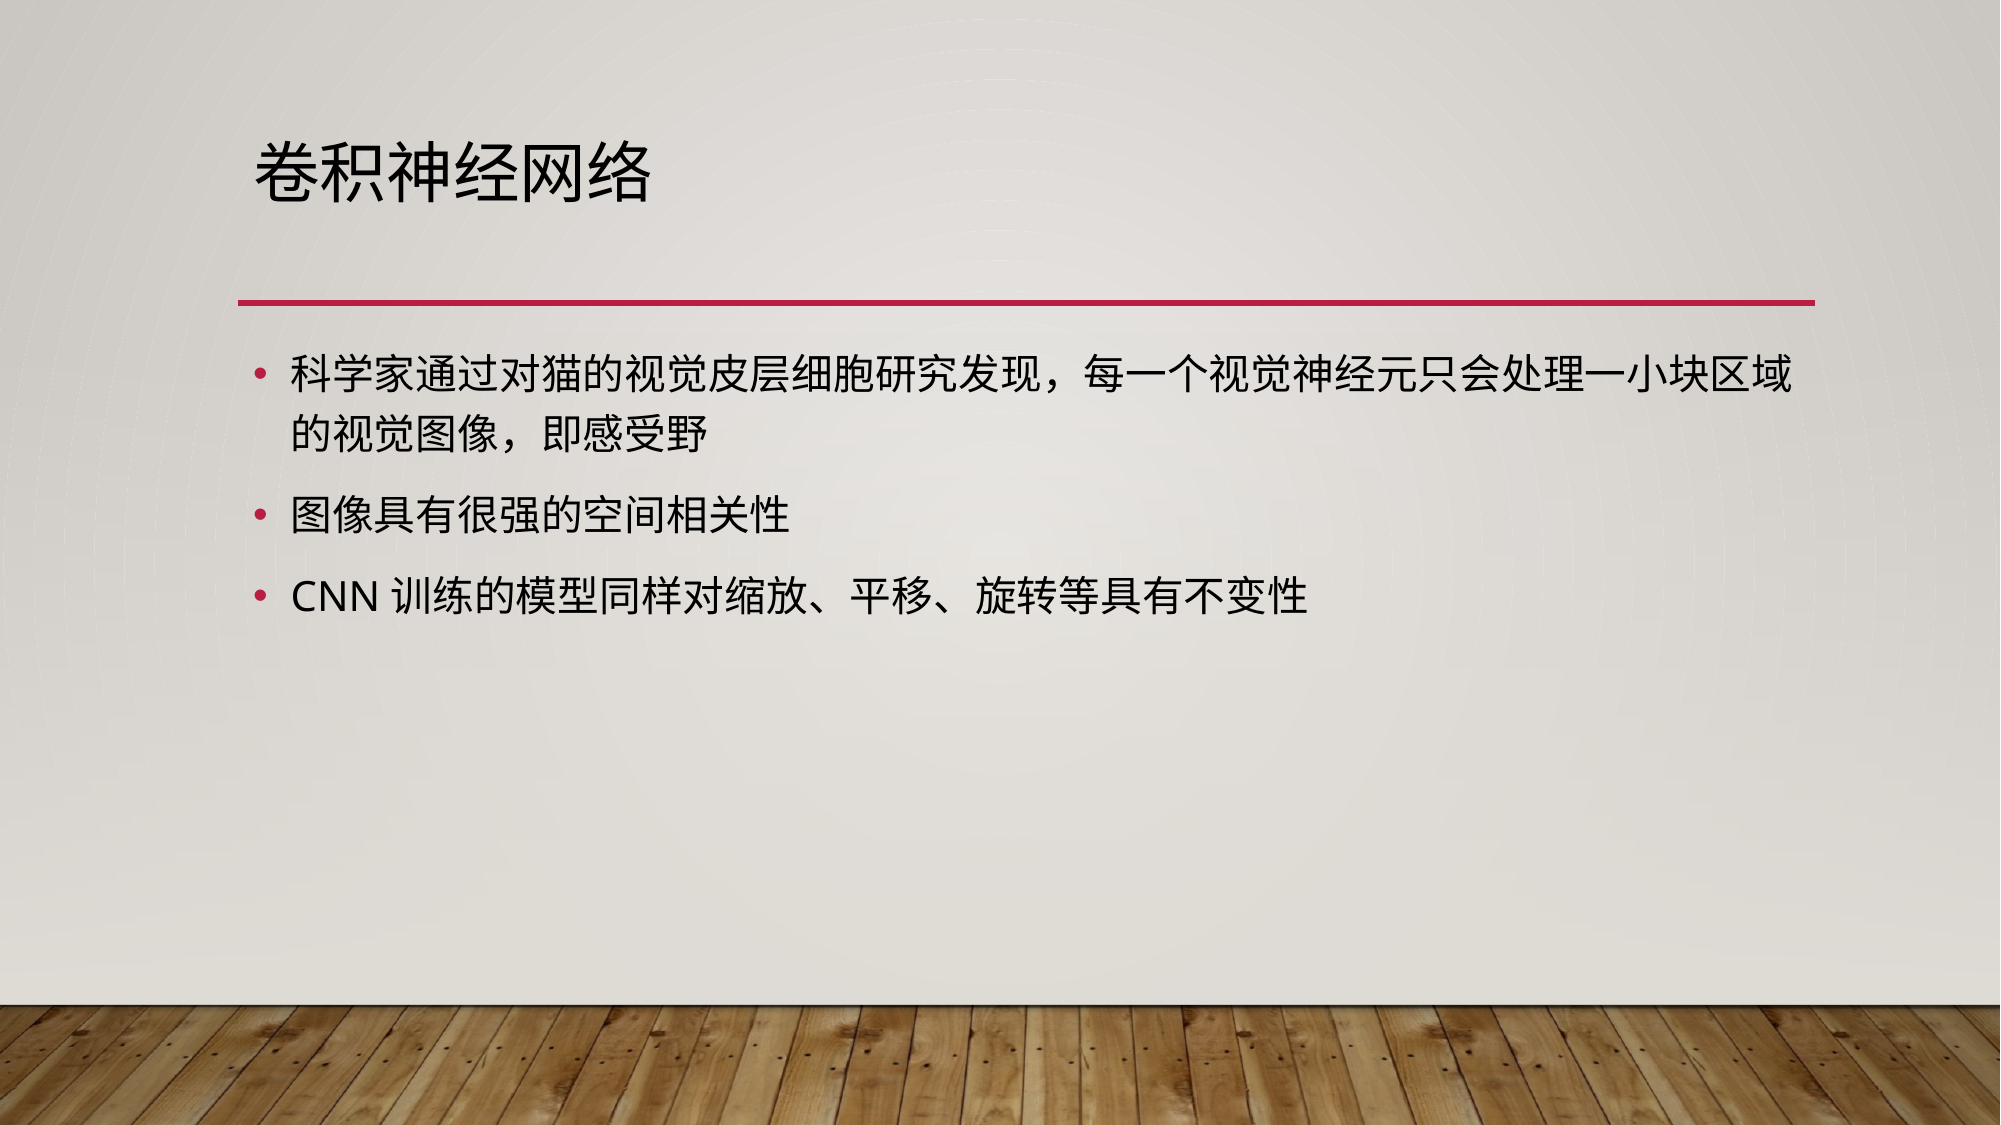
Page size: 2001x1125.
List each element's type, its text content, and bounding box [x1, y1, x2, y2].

title 卷积神经网络 [238, 131, 1814, 305]
list 科学家通过对猫的视觉皮层细胞研究发现，每一个视觉神经元只会处理一小块区域的视觉图像，即感受野 图像具有很强的空间相关性 CNN训练的模型同样对缩放、平移、旋转等具有不变性 [238, 330, 1814, 897]
picture [0, 1005, 2000, 1125]
